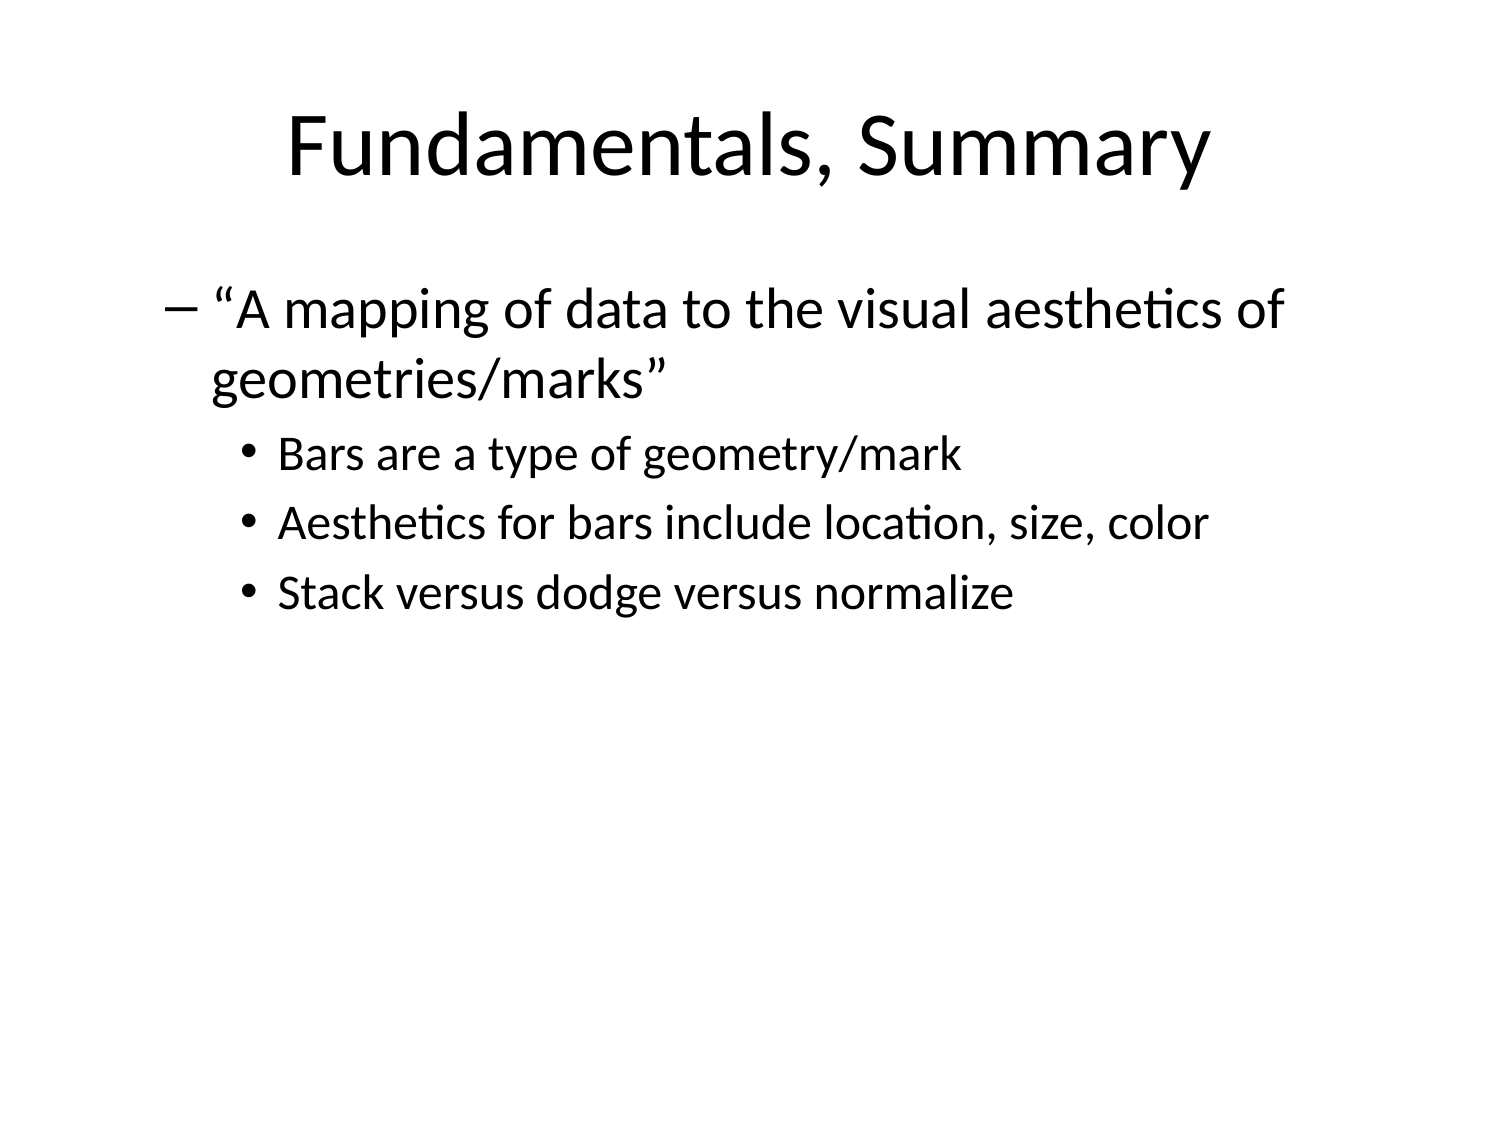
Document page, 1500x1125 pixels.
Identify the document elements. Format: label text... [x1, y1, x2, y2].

title Fundamentals, Summary [75, 45, 1425, 233]
list “A mapping of data to the visual aesthetics of geometries/marks” Bars are a type of geometry/mark Aesthetics for bars include location, size, color Stack versus dodge versus normalize [75, 262, 1425, 1005]
